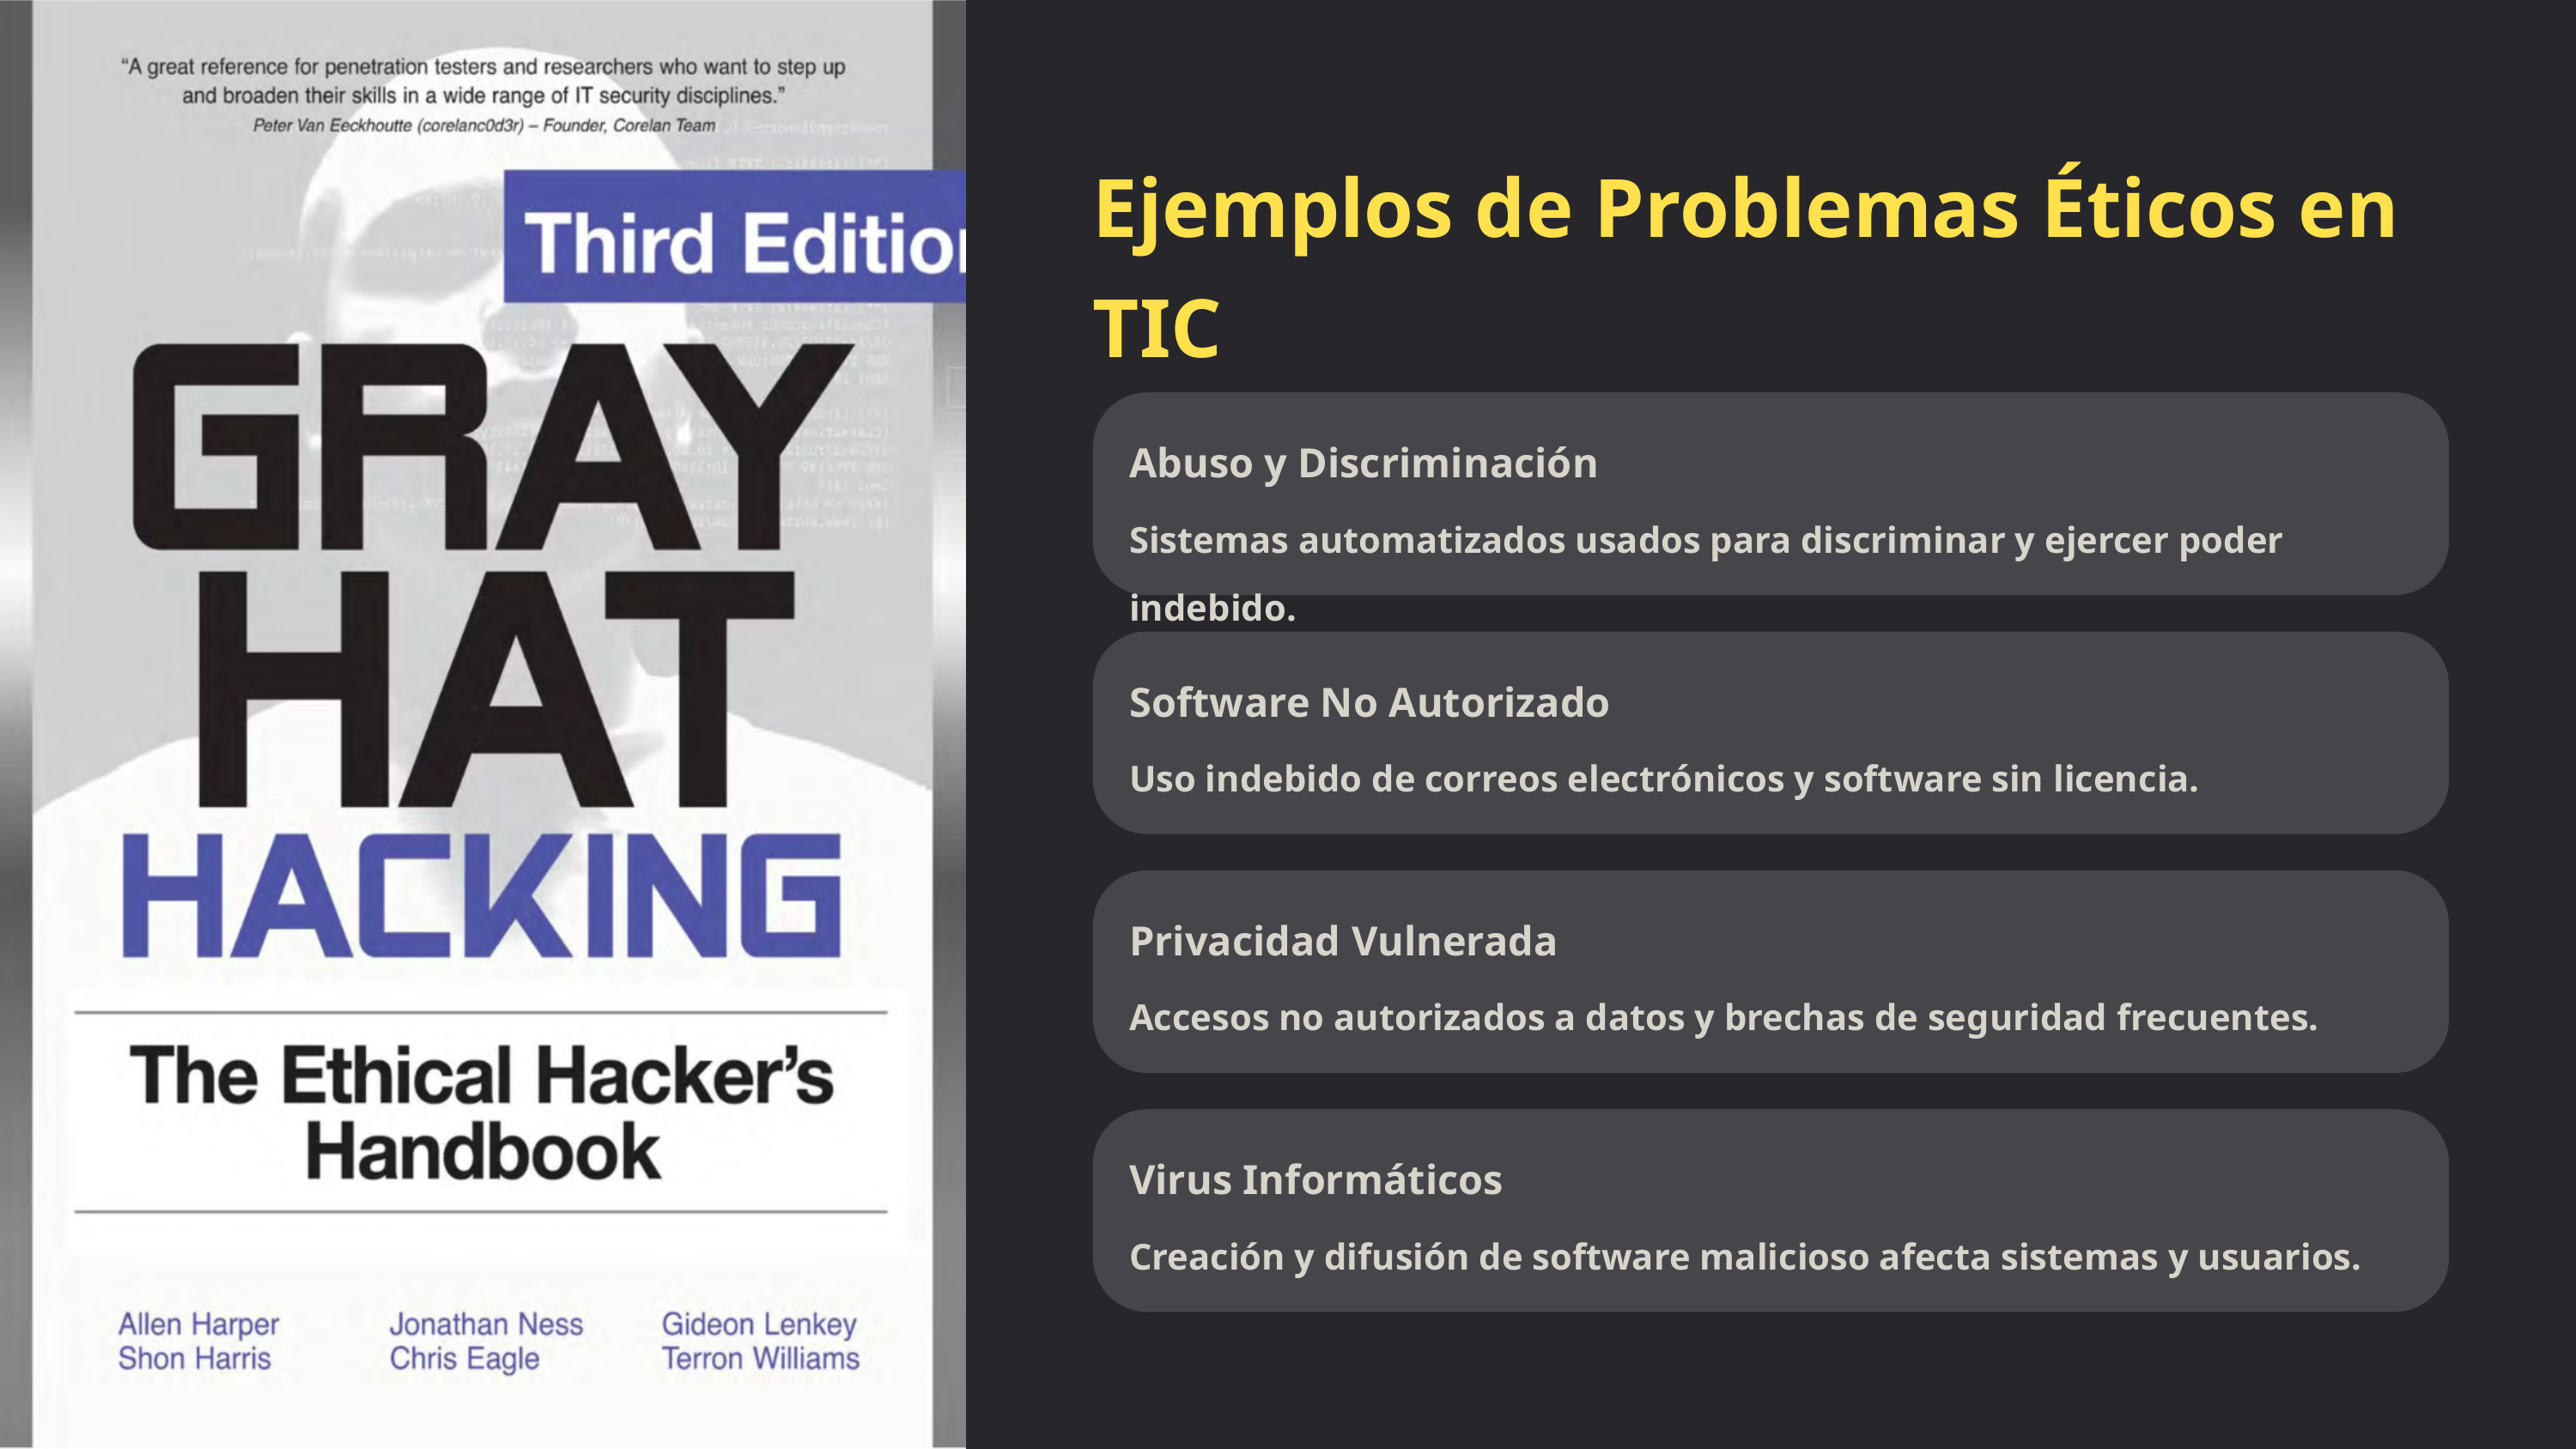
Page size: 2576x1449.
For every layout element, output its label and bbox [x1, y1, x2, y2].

text_box [1128, 731, 2414, 798]
text_box [1092, 1109, 2450, 1313]
text_box [966, 0, 2576, 1449]
text_box [1128, 1142, 1533, 1197]
text_box [1128, 491, 2414, 560]
text_box [1128, 1208, 2414, 1276]
text_box [1092, 132, 2450, 339]
text_box [1092, 870, 2450, 1073]
text_box [1128, 903, 1588, 958]
text_box [1128, 425, 1626, 480]
text_box [1092, 631, 2450, 834]
text_box [1092, 392, 2450, 596]
text_box [0, 0, 966, 1449]
text_box [1128, 969, 2414, 1037]
text_box [1128, 664, 1633, 718]
